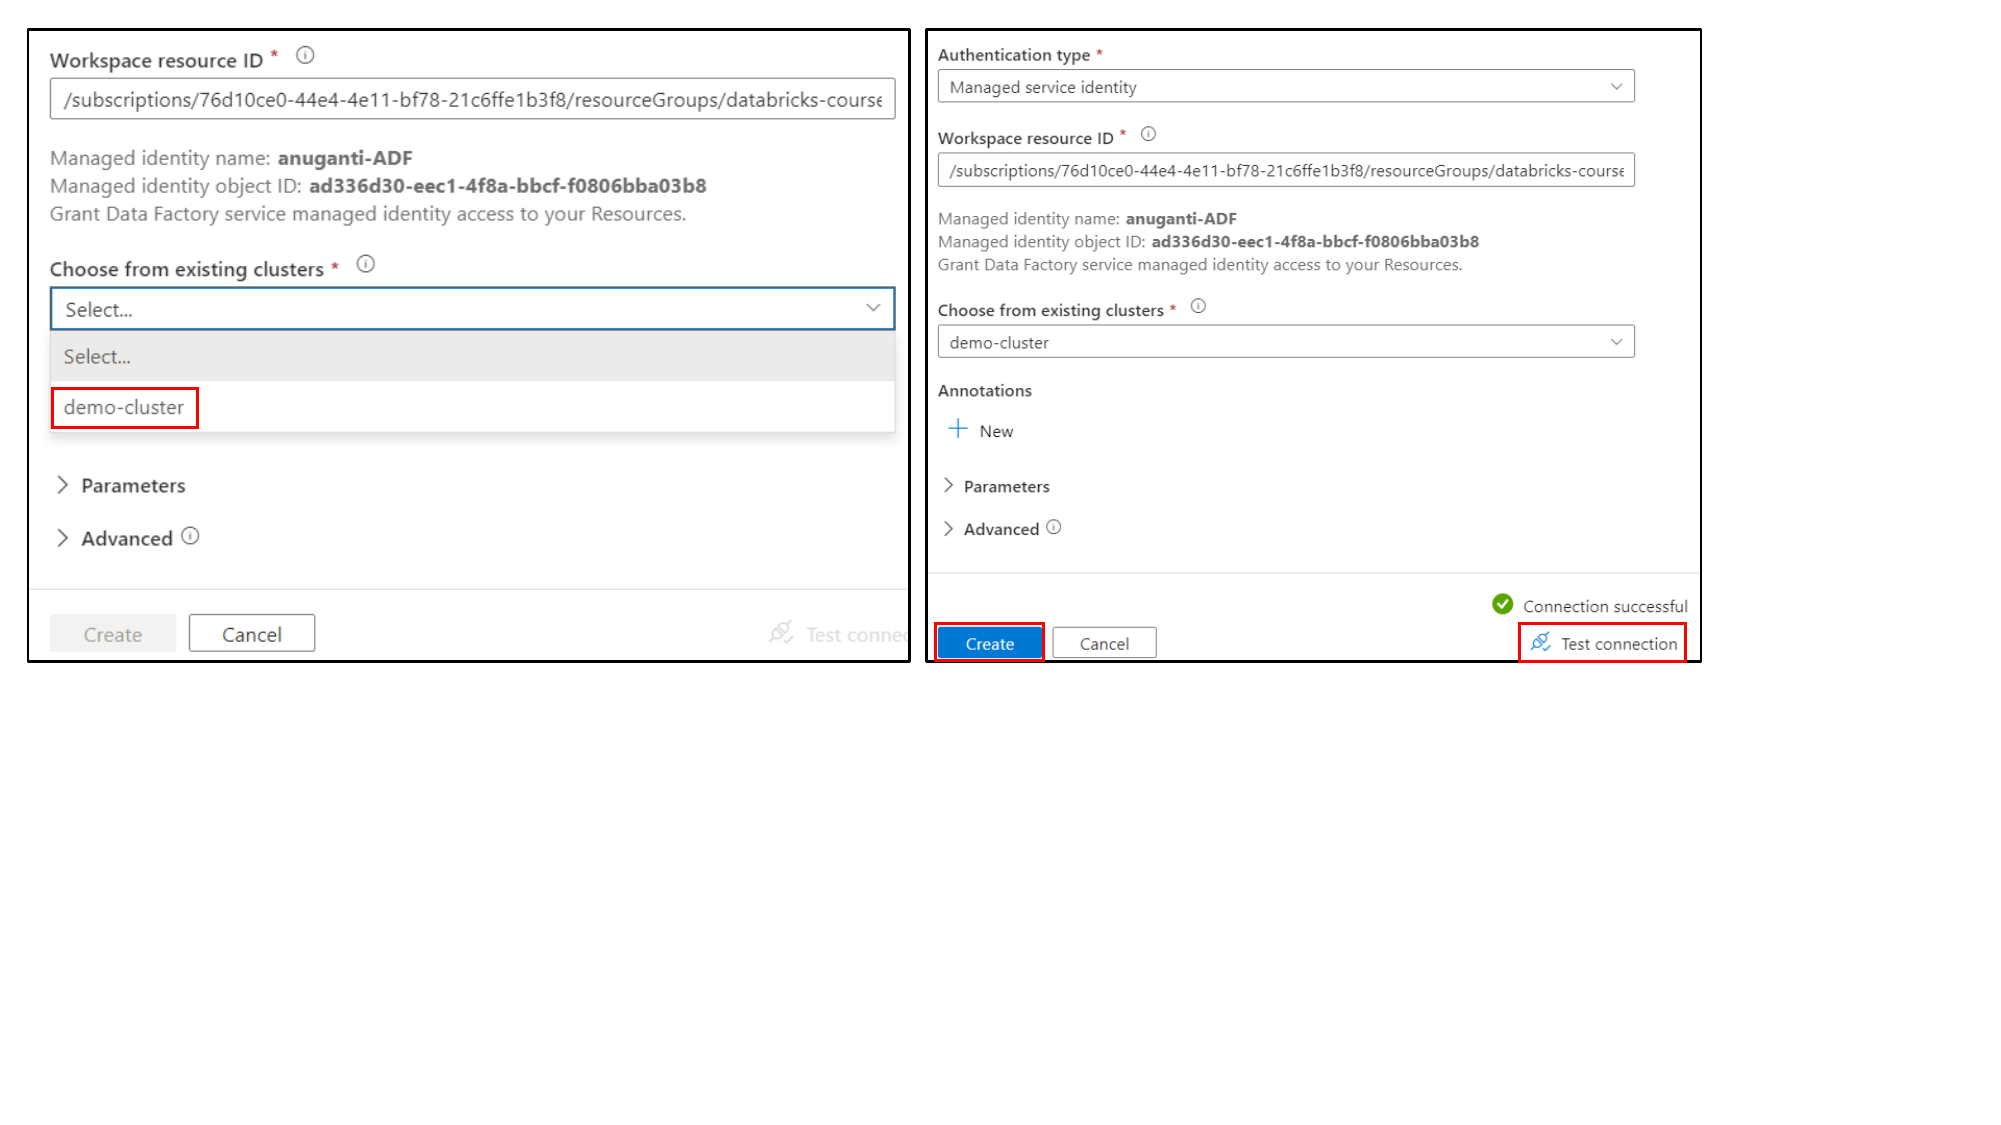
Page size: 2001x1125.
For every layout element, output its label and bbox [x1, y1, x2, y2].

picture [927, 30, 1700, 661]
picture [29, 30, 909, 661]
